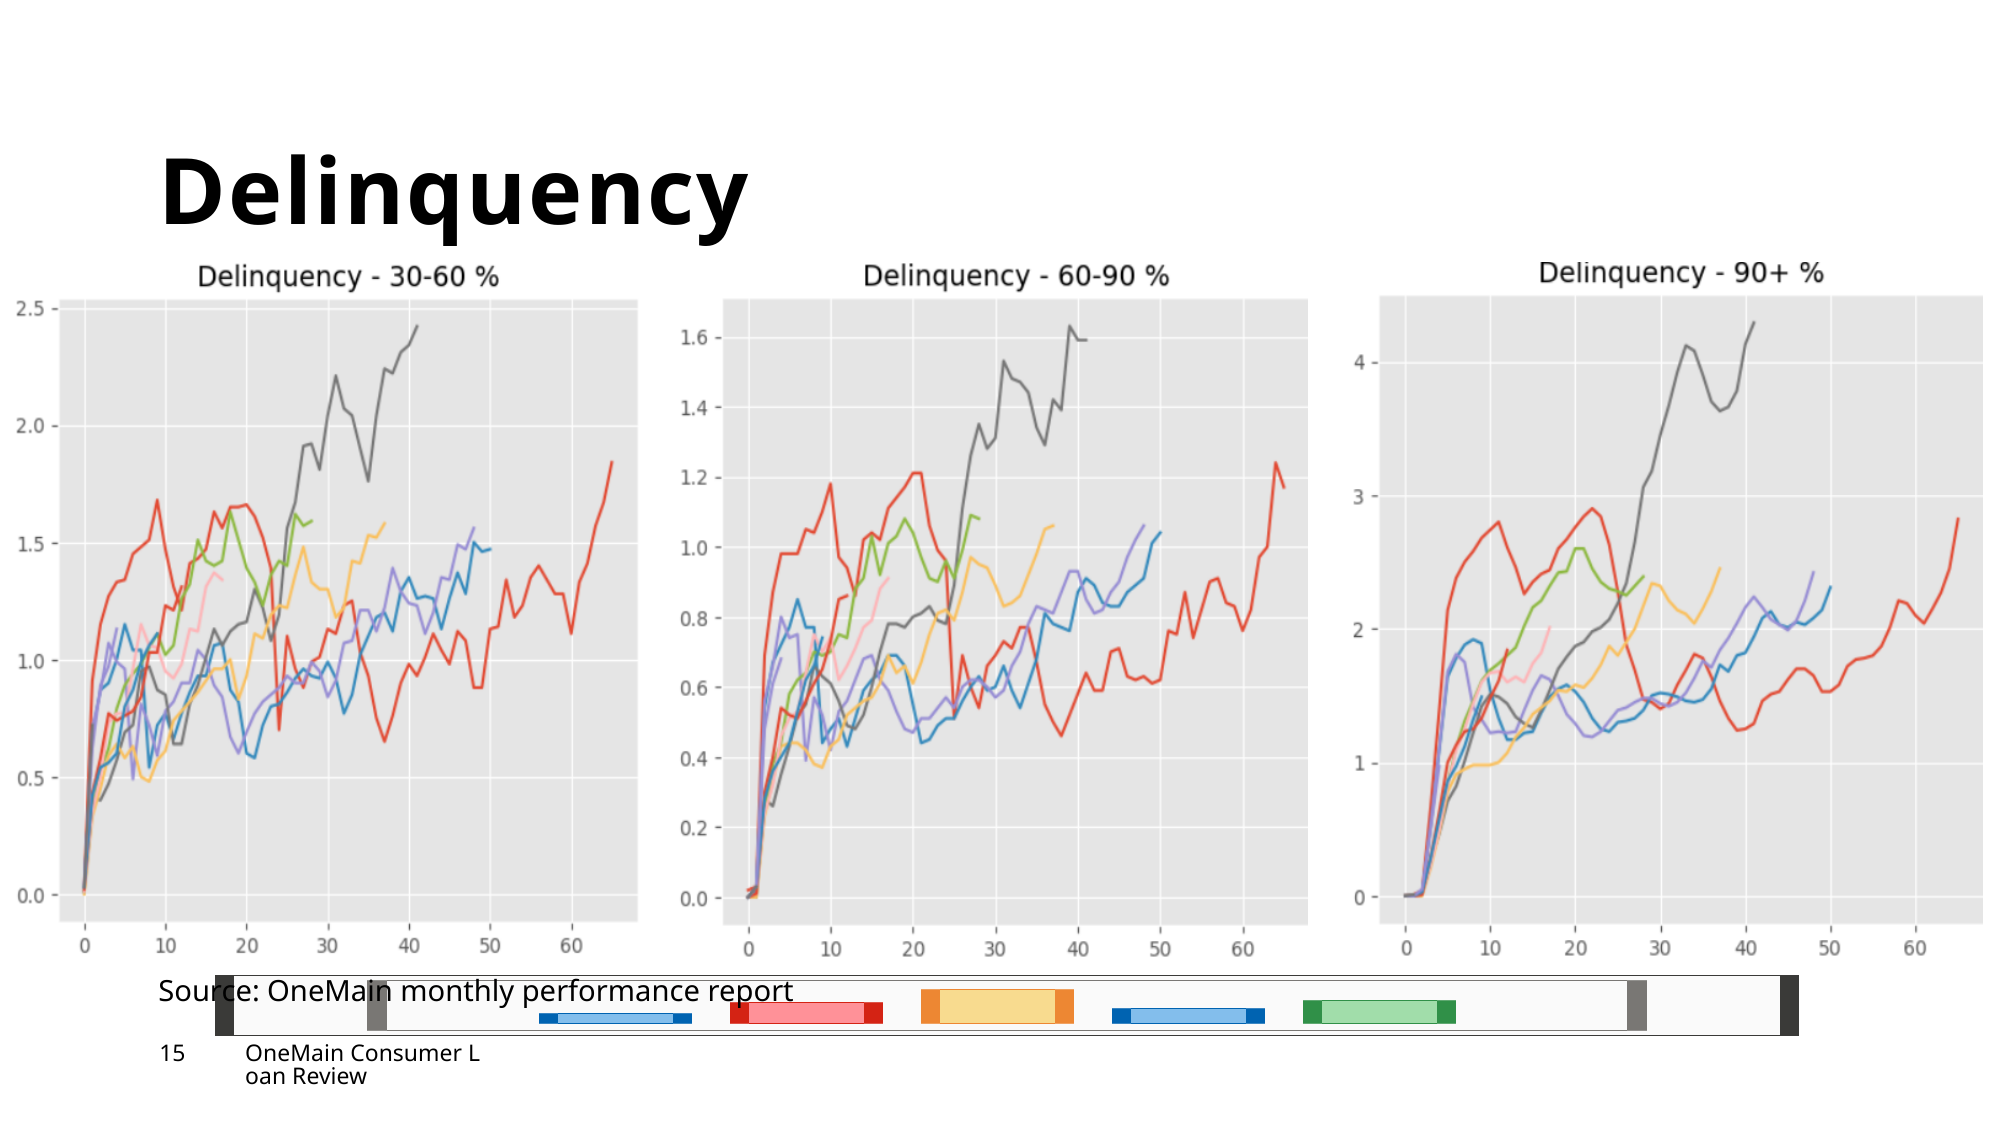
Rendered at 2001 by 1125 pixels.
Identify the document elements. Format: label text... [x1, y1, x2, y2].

footer OneMain Consumer Loan Review [246, 1038, 491, 1080]
picture [678, 263, 1308, 959]
picture [1353, 262, 1983, 958]
text_box Source: OneMain monthly performance report [158, 972, 1857, 1038]
title Delinquency [158, 144, 969, 245]
slide_number 15 [159, 1038, 246, 1080]
picture [12, 258, 643, 959]
